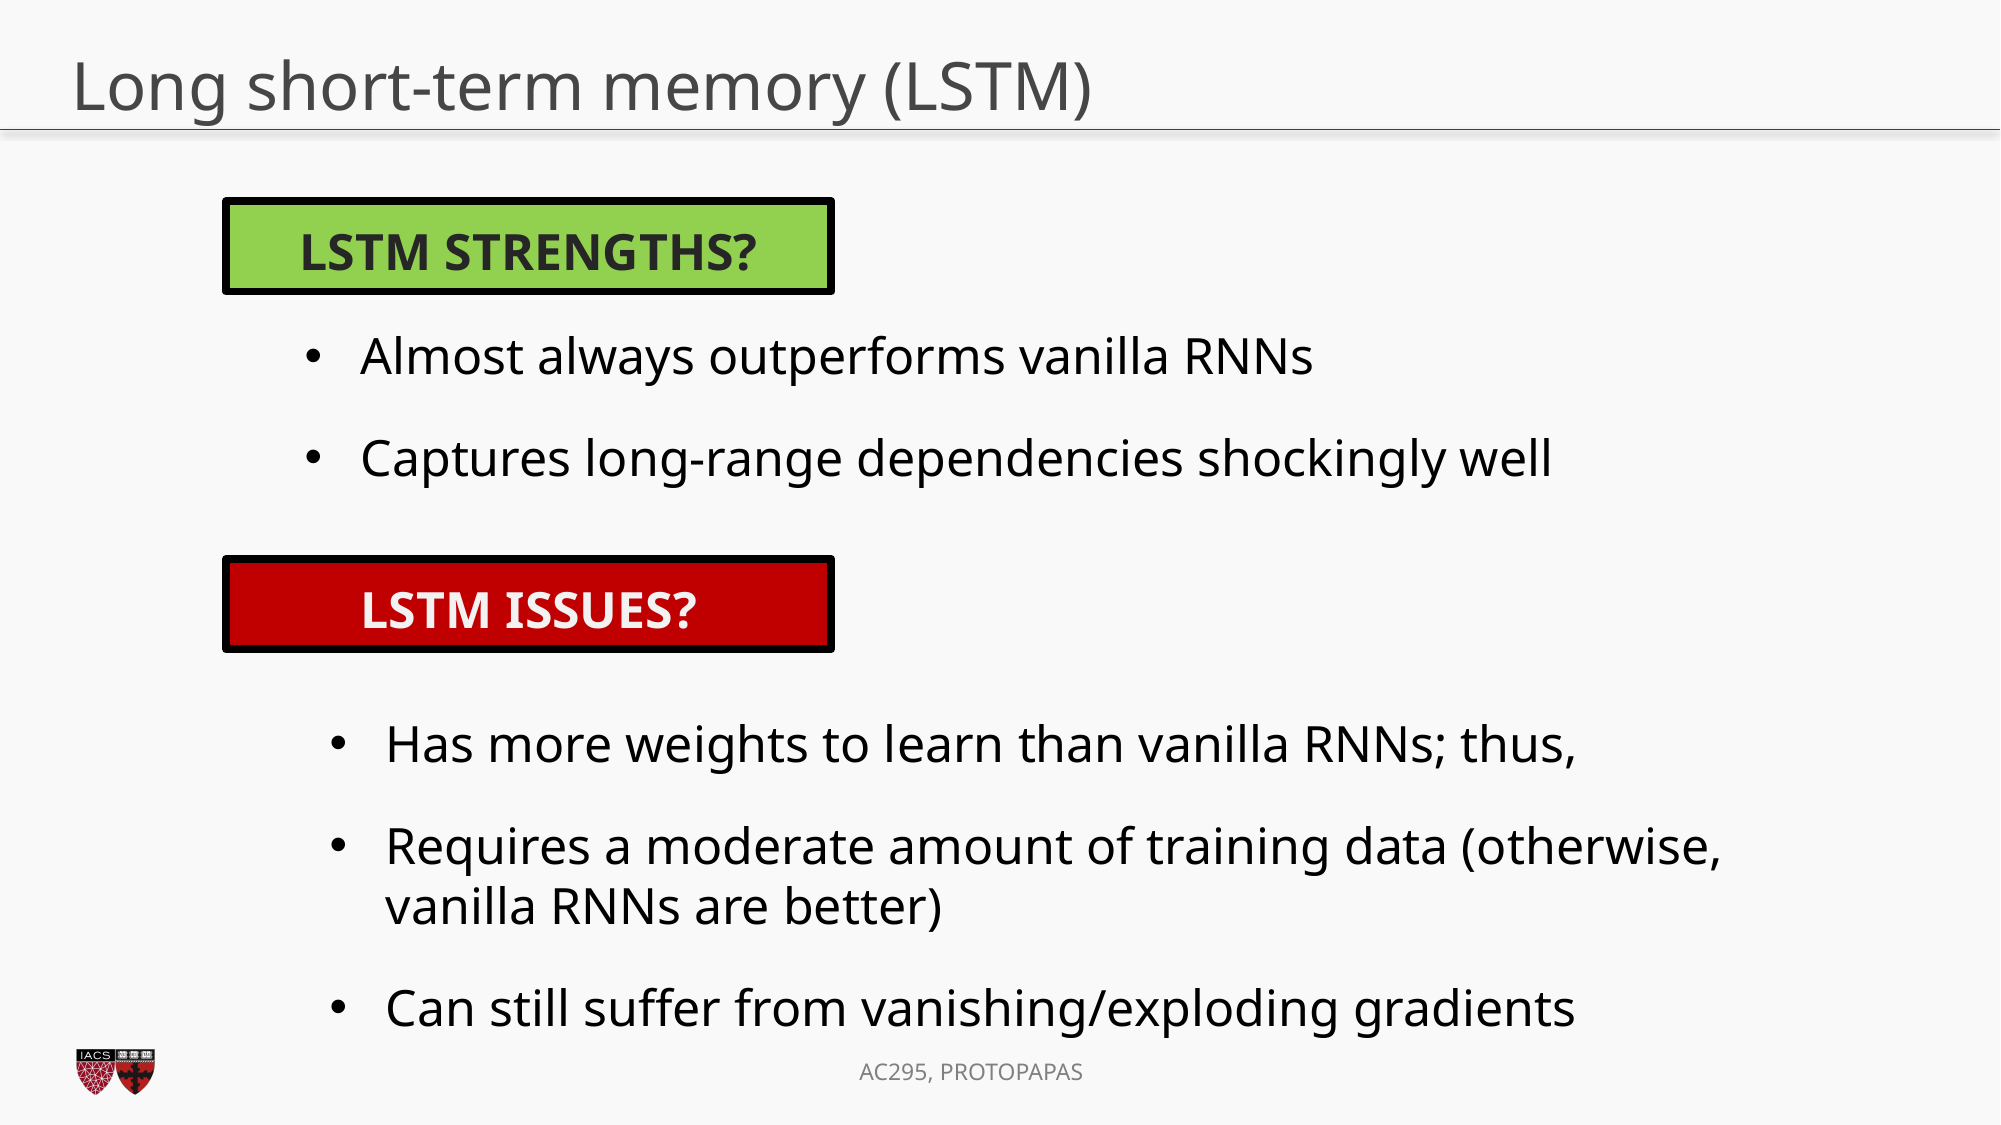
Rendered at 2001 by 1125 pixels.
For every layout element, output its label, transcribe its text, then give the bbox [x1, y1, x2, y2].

text_box Almost always outperforms vanilla RNNs Captures long-range dependencies shockingly well [289, 317, 1832, 504]
text_box LSTM STRENGTHS? [226, 201, 832, 292]
picture [75, 1049, 155, 1095]
text_box Has more weights to learn than vanilla RNNs; thus, Requires a moderate amount of training data (otherwise, vanilla RNNs are better) Can still suffer from vanishing/exploding gradients [314, 705, 1857, 1055]
text_box LSTM ISSUES? [226, 558, 832, 650]
title Long short-term memory (LSTM) [56, 36, 1524, 227]
